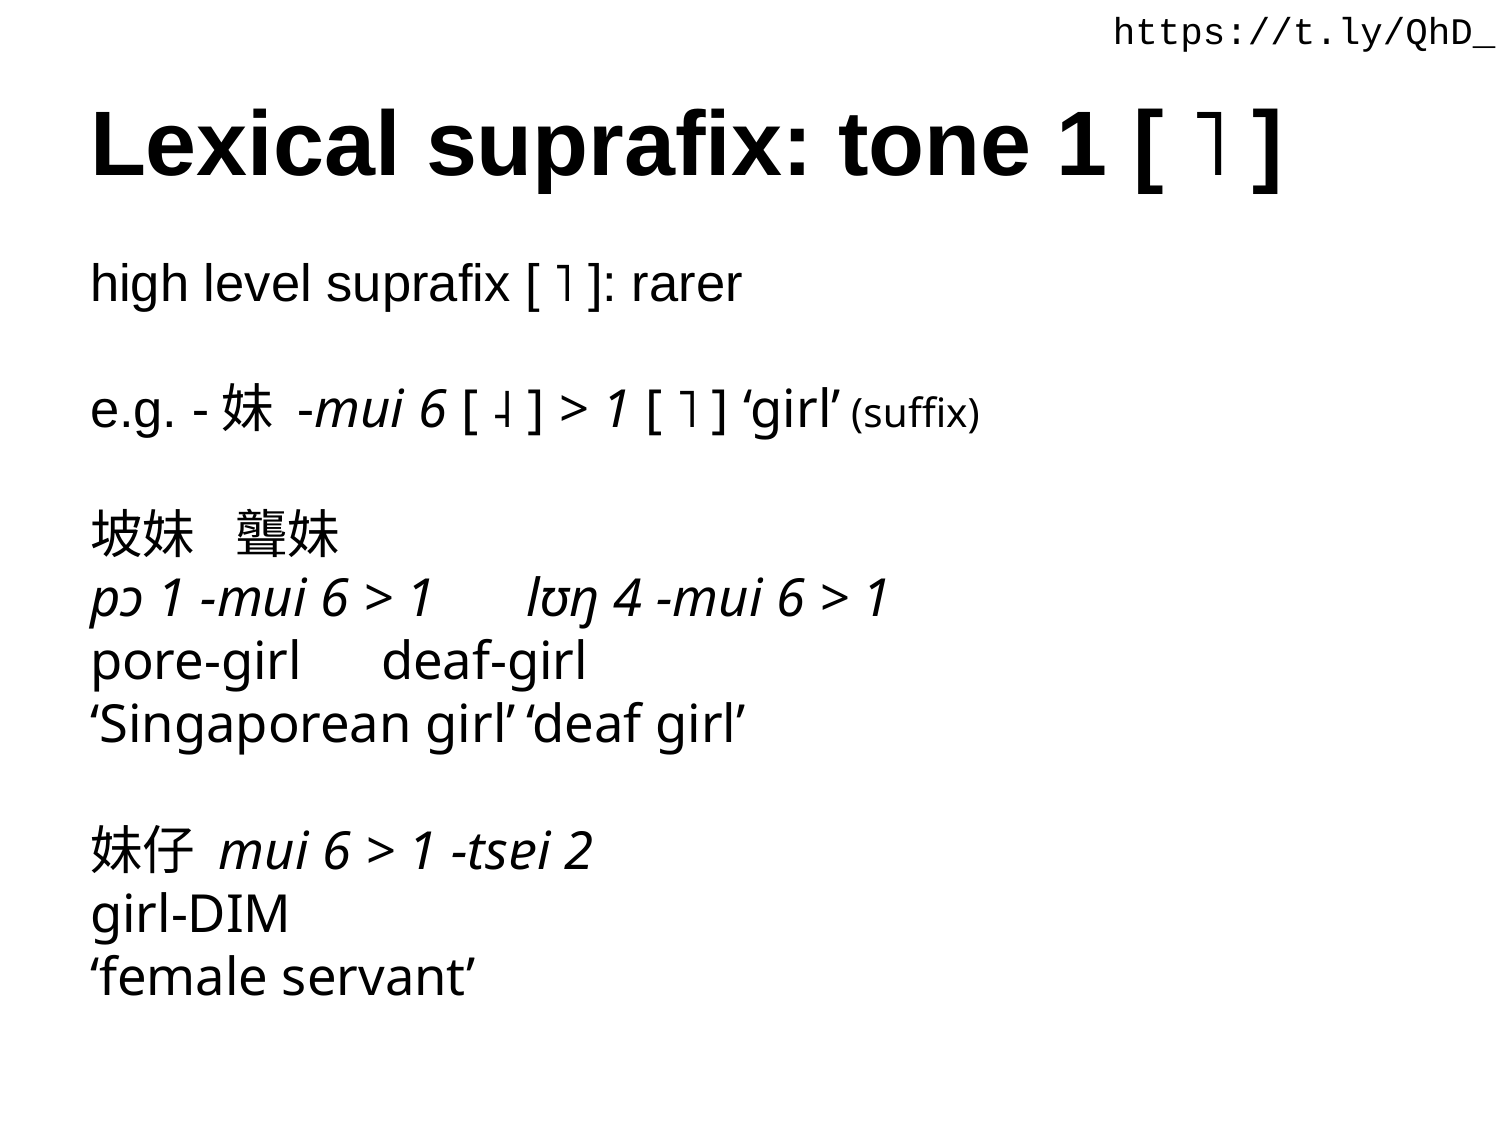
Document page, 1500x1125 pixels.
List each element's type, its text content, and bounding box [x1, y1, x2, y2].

text_box https://t.ly/QhD_ [1098, 0, 1500, 60]
list high level suprafix [ ˥ ]: rarer e.g. -妹 -mui 6 [ ˨ ] > 1 [ ˥ ] ‘girl’ (suffix) 坡妹 聾妹 pɔ 1 -mui 6 > 1 lʊŋ 4 -mui 6 > 1 pore-girl deaf-girl ‘Singaporean girl’ ‘deaf girl’ 妹仔 mui 6 > 1 -tsɐi 2 girl-dim ‘female servant’ [75, 240, 1425, 1125]
title Lexical suprafix: tone 1 [ ˥ ] [75, 45, 1425, 233]
